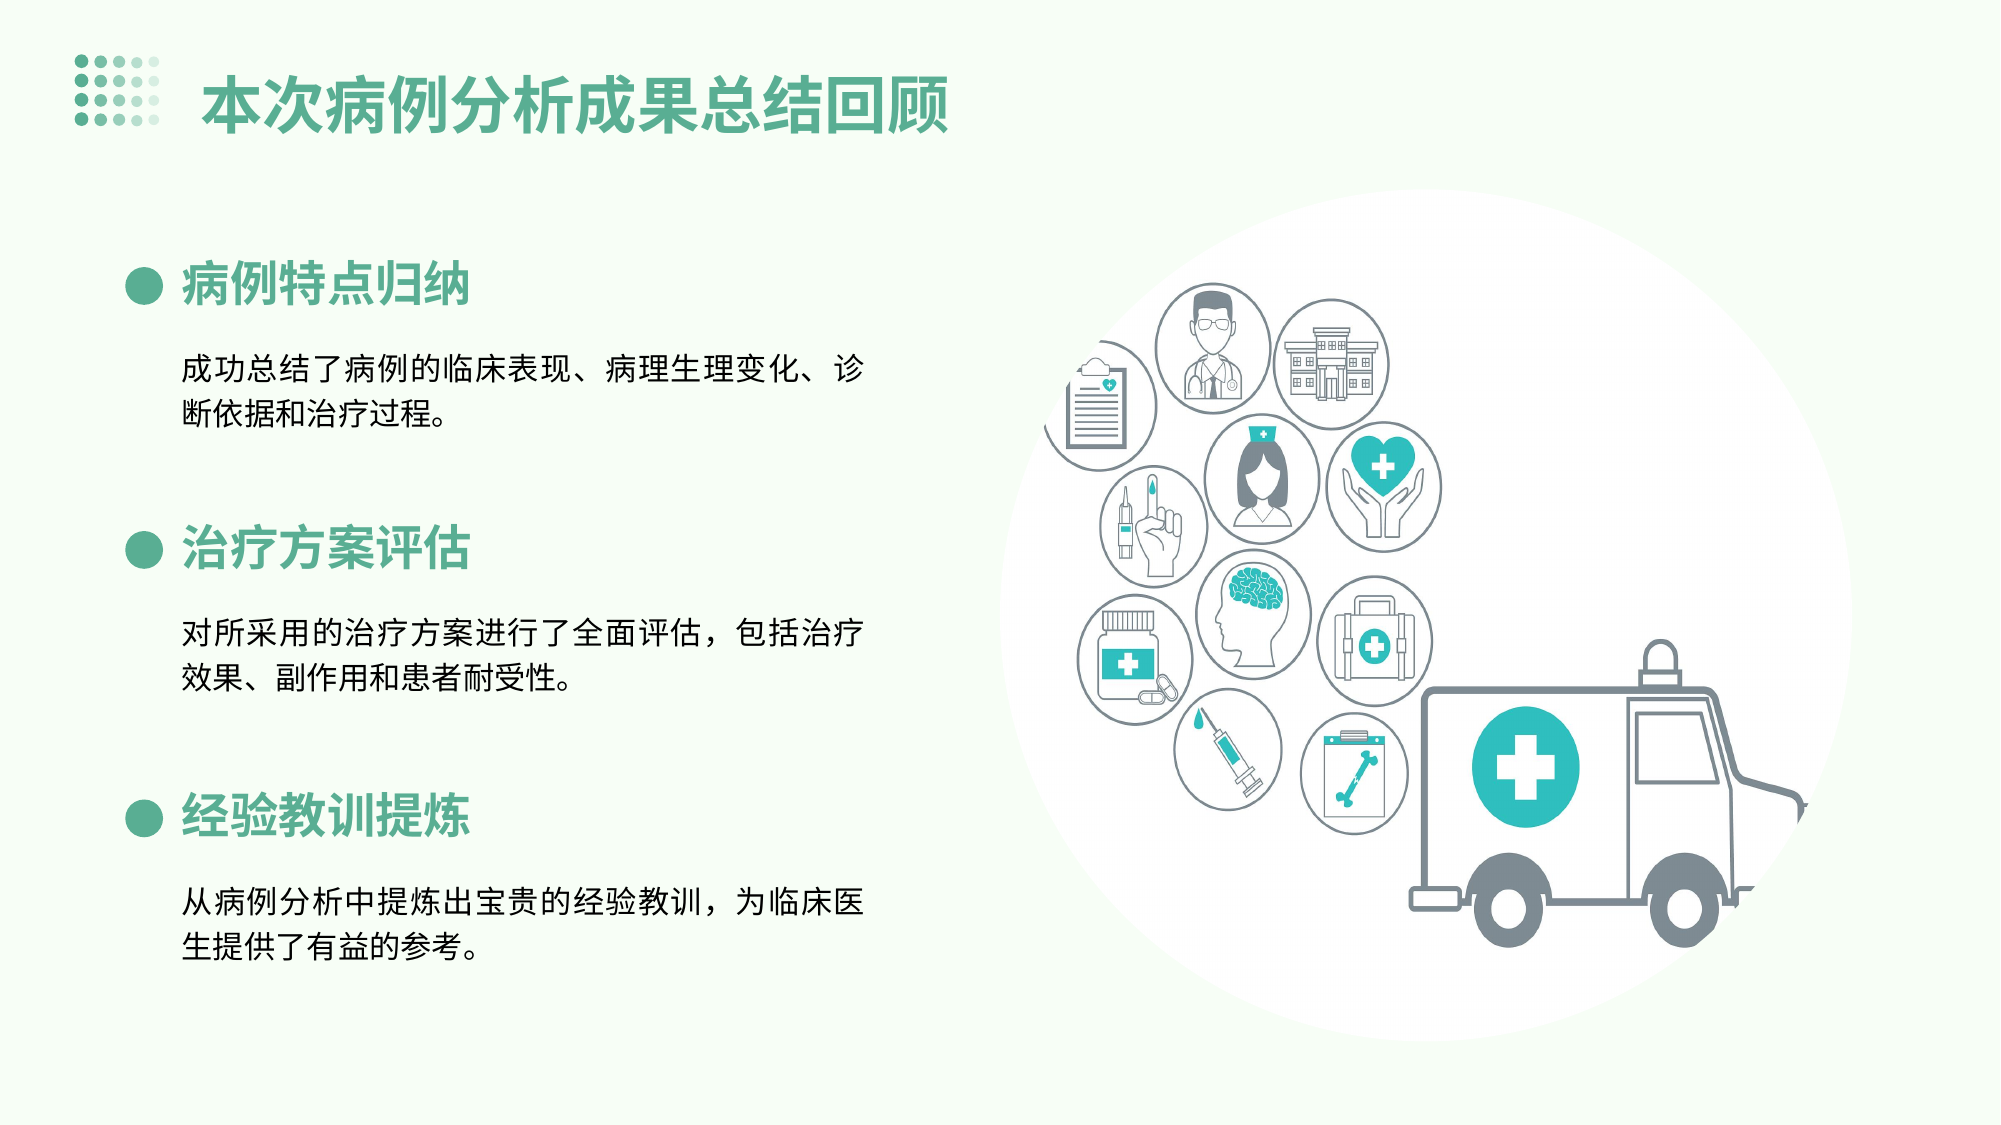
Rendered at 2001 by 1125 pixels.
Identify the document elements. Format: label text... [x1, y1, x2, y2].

text_box 治疗方案评估 [163, 511, 845, 587]
text_box 对所采用的治疗方案进行了全面评估，包括治疗效果、副作用和患者耐受性。 [163, 596, 884, 706]
picture [0, 0, 2001, 1125]
text_box 从病例分析中提炼出宝贵的经验教训，为临床医生提供了有益的参考。 [163, 865, 884, 974]
text_box 病例特点归纳 [163, 247, 845, 323]
text_box [125, 267, 163, 305]
text_box [125, 799, 164, 838]
text_box [125, 531, 164, 569]
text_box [74, 15, 1821, 166]
text_box 经验教训提炼 [163, 780, 845, 855]
text_box 成功总结了病例的临床表现、病理生理变化、诊断依据和治疗过程。 [163, 332, 884, 442]
